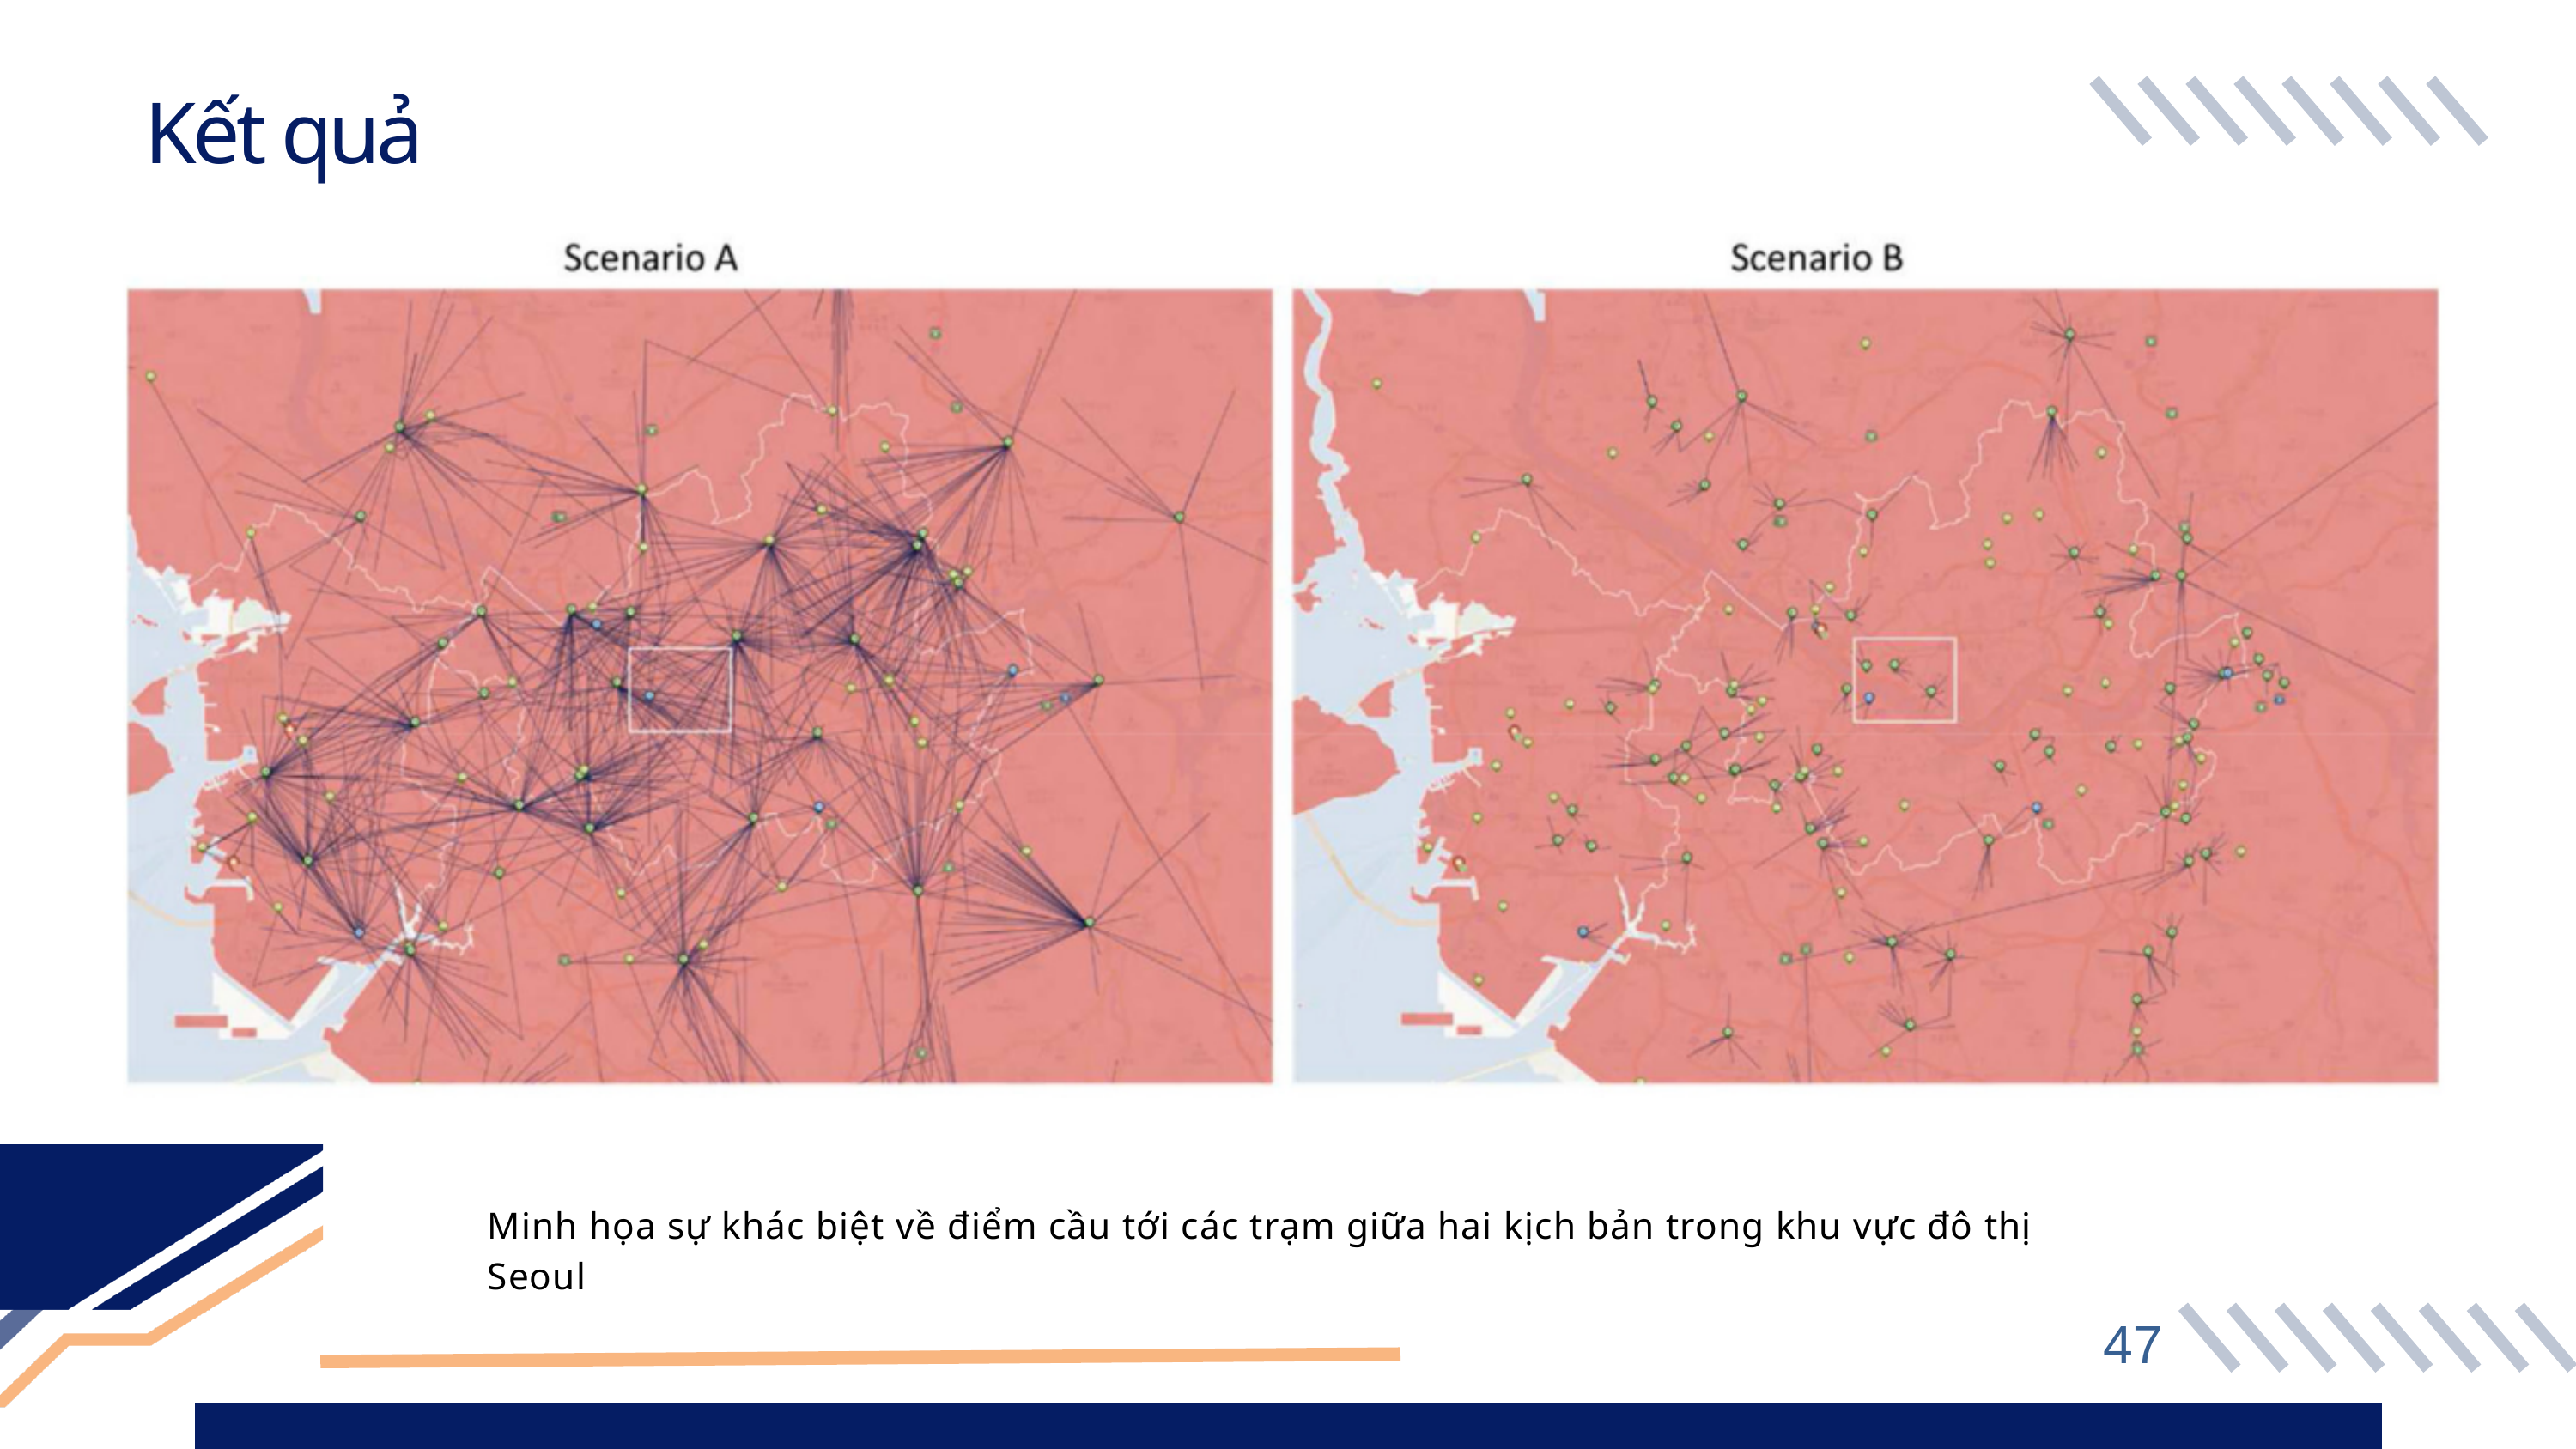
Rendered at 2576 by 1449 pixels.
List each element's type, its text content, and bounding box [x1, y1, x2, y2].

text_box [122, 225, 2455, 1098]
text_box [0, 1144, 324, 1449]
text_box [2178, 1303, 2576, 1373]
text_box Minh họa sự khác biệt về điểm cầu tới các trạm giữa hai kịch bản trong khu vực đô thị Seoul [487, 1195, 2089, 1298]
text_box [194, 1402, 2382, 1449]
text_box 47 [2090, 1303, 2176, 1381]
text_box Kết quả [144, 62, 2009, 180]
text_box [2090, 76, 2488, 145]
